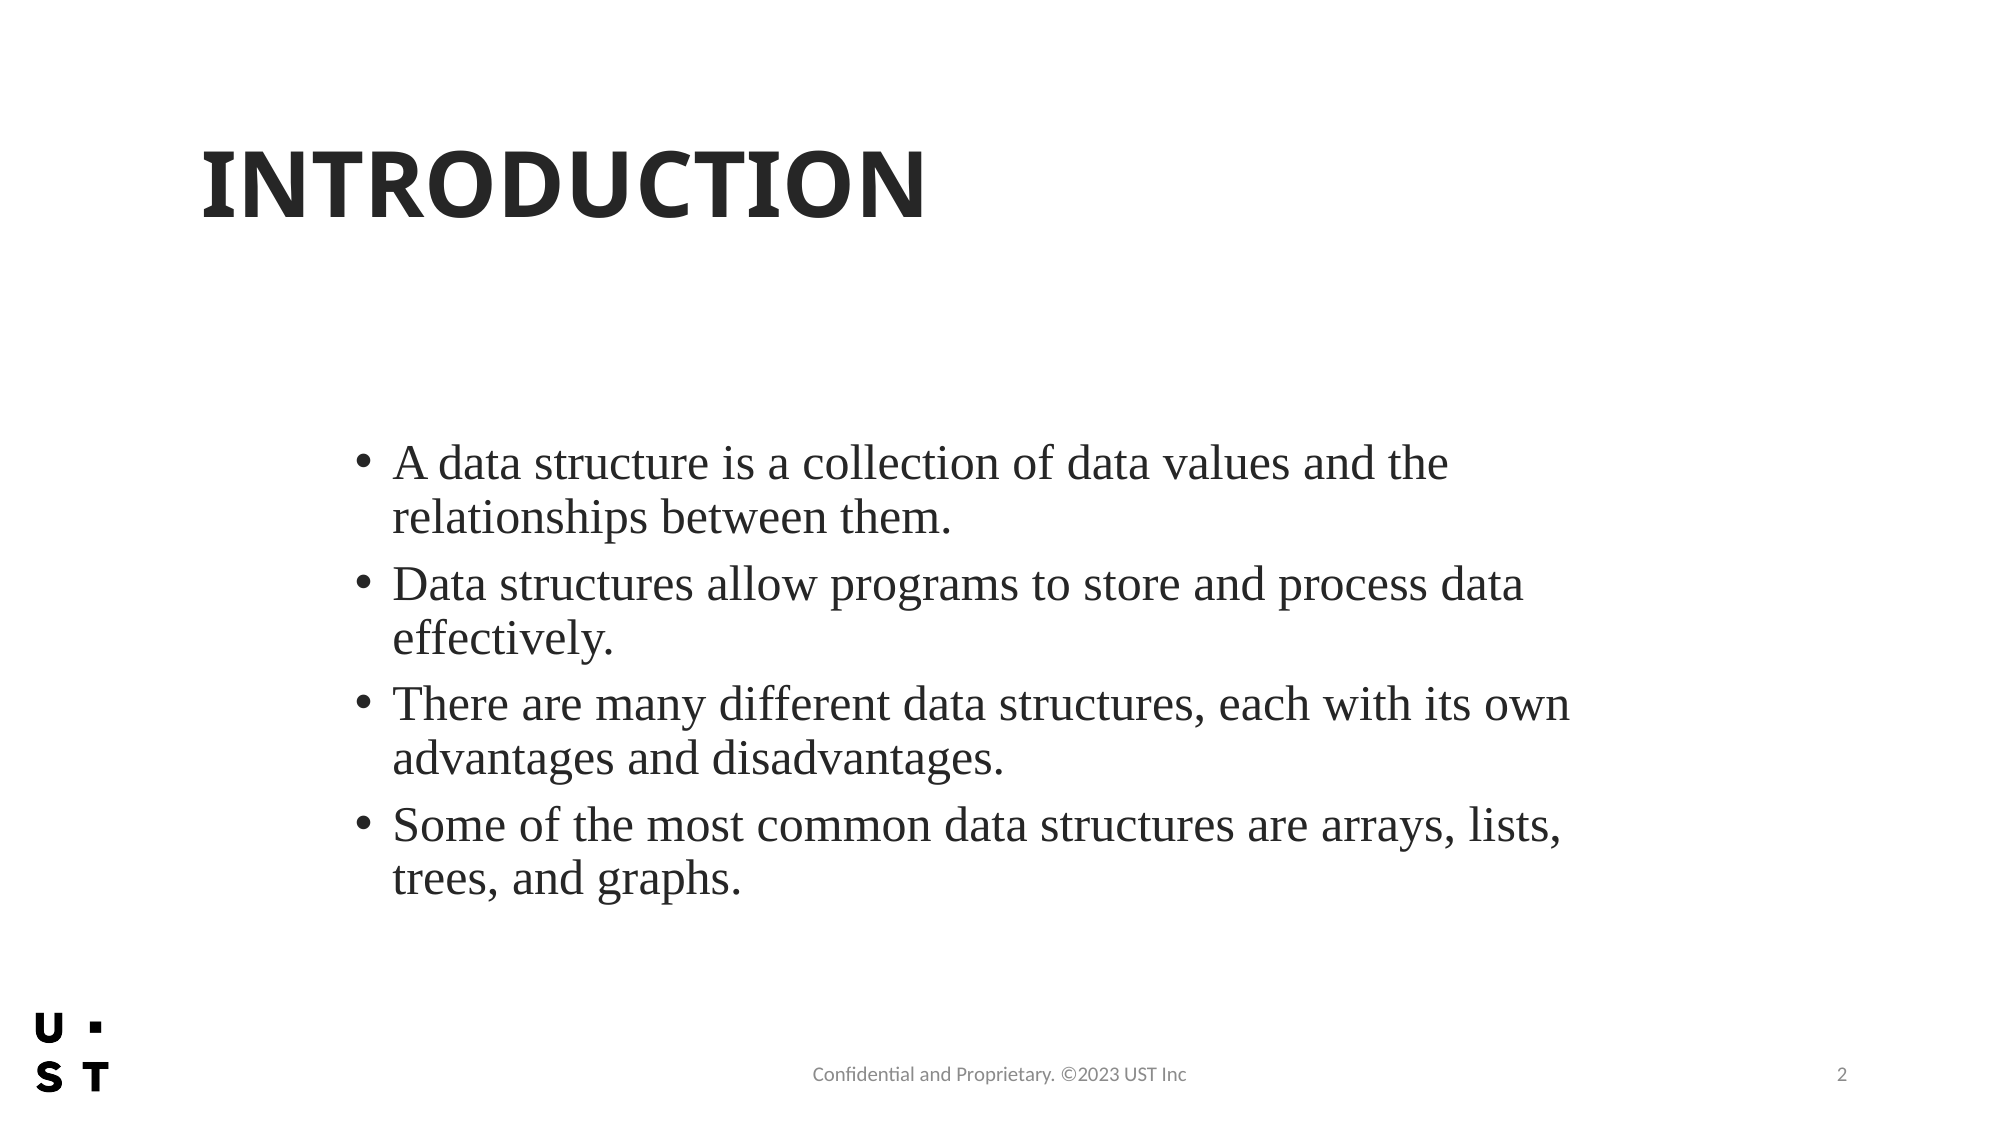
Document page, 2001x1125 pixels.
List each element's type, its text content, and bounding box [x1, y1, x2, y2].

text_box A data structure is a collection of data values and the relationships between them. Data structures allow programs to store and process data effectively. There are many different data structures, each with its own advantages and disadvantages. Some of the most common data structures are arrays, lists, trees, and graphs. [321, 398, 1679, 944]
picture [24, 1001, 120, 1104]
slide_number 2 [1412, 1042, 1863, 1103]
footer Confidential and Proprietary. ©2023 UST Inc [662, 1042, 1338, 1103]
text_box INTRODUCTION [186, 89, 1752, 285]
